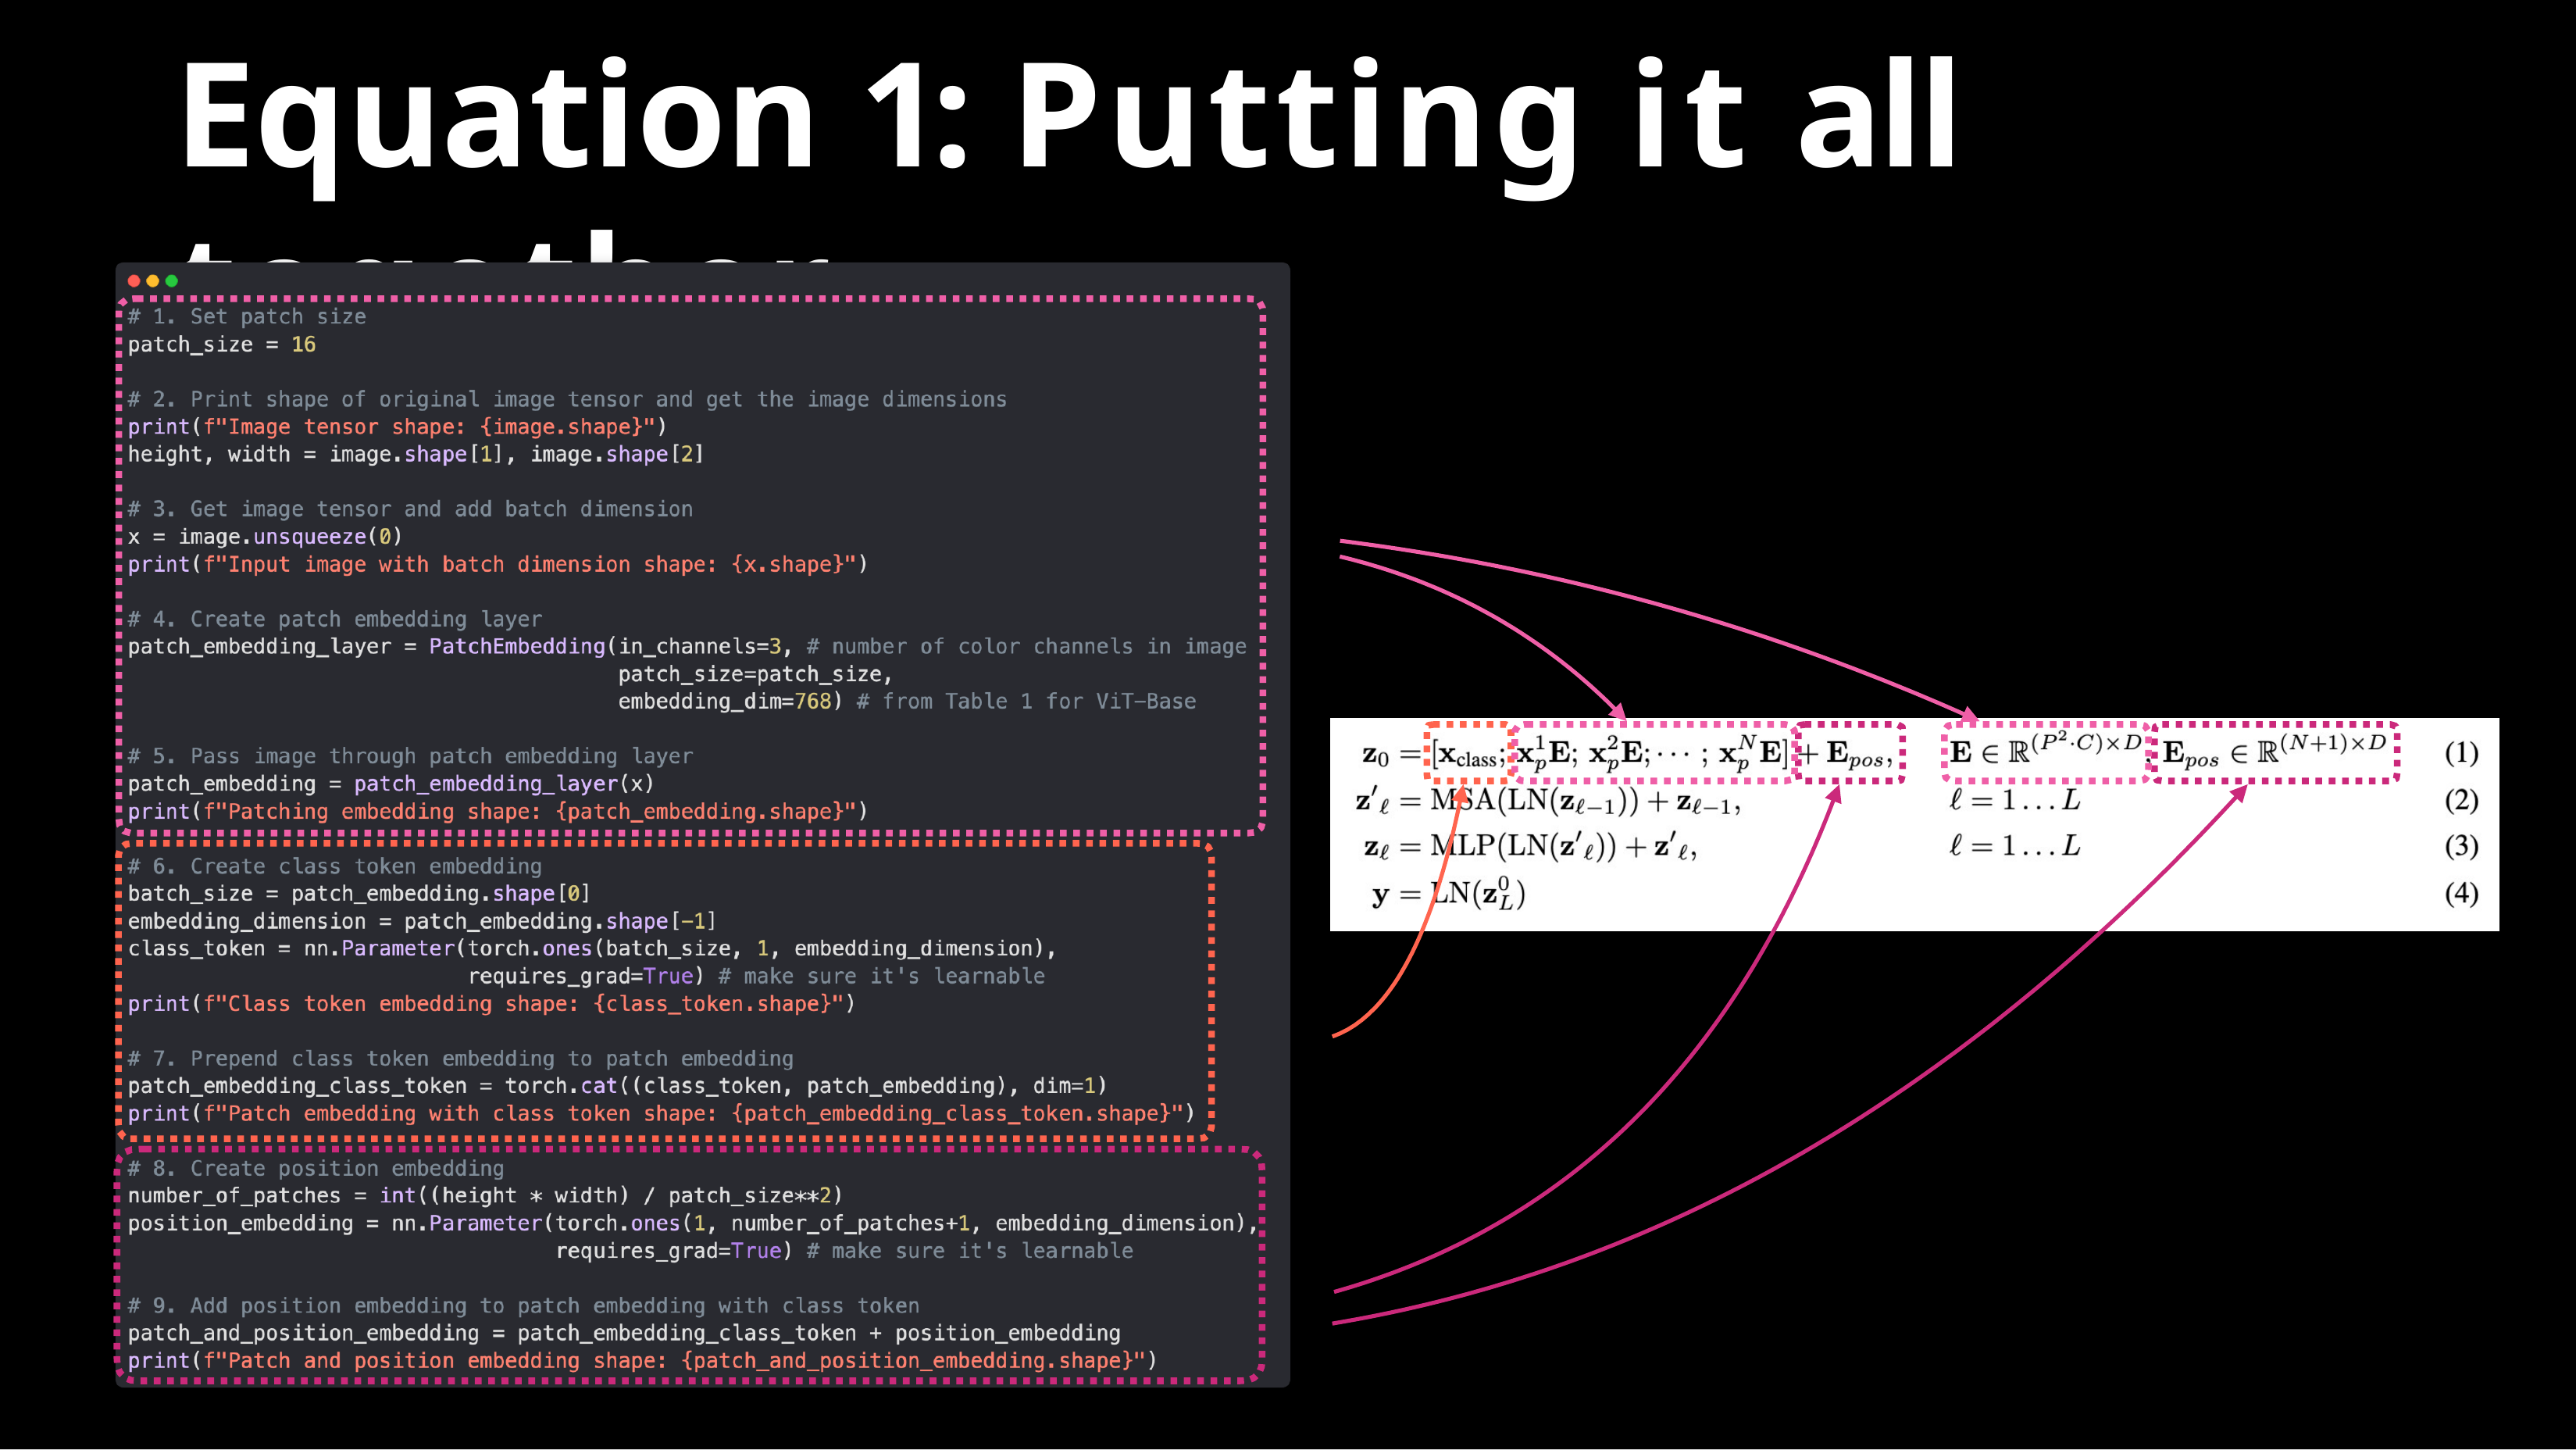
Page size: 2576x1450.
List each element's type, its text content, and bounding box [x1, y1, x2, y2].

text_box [1329, 538, 2499, 1327]
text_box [84, 230, 1322, 1420]
title Equation 1: Putting it all together [41, 0, 2535, 370]
